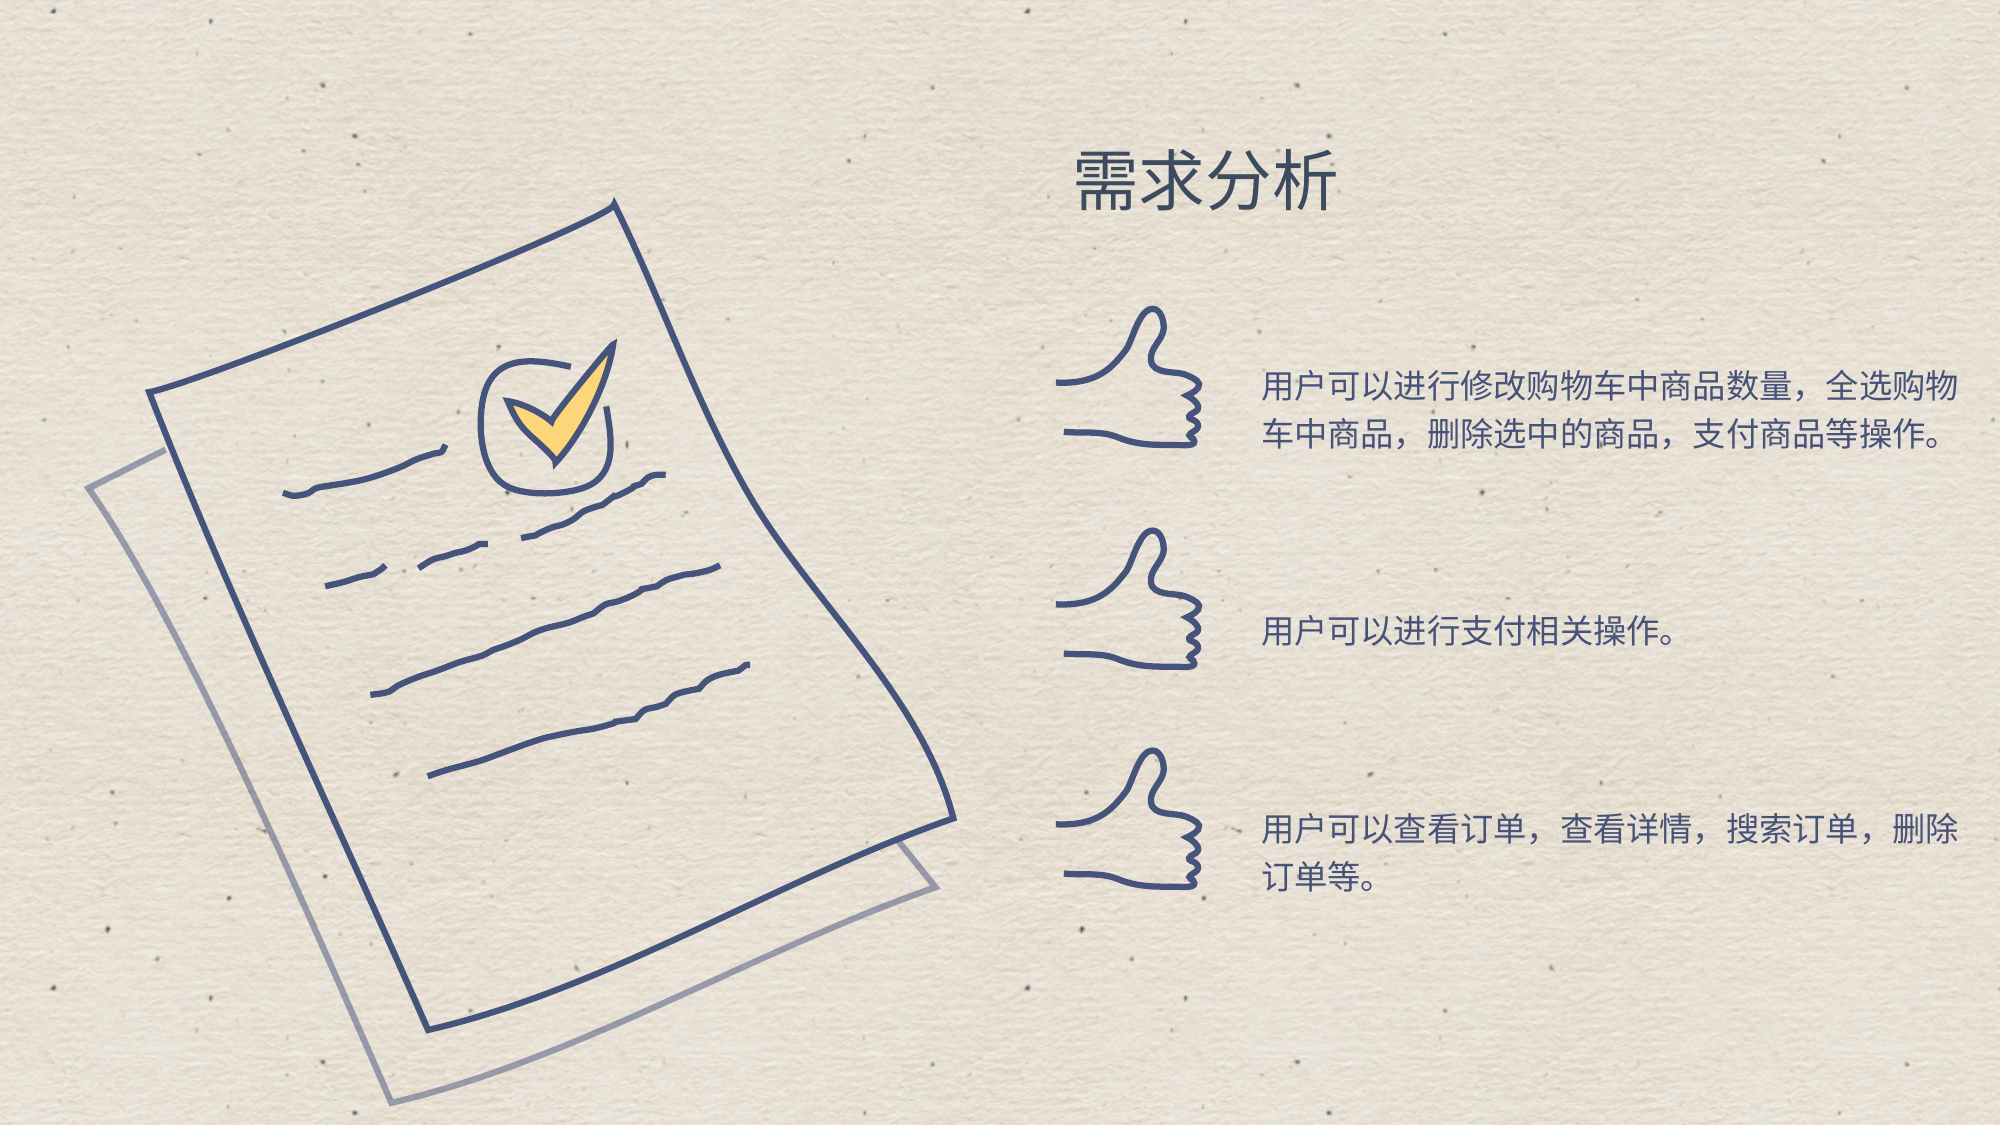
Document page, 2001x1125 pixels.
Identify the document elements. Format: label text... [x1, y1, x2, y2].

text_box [129, 232, 911, 1068]
text_box [1055, 308, 1199, 446]
text_box 用户可以查看订单，查看详情，搜索订单，删除订单等。 [1254, 794, 1979, 903]
text_box [1055, 530, 1199, 667]
picture [0, 0, 2000, 1125]
text_box 用户可以进行修改购物车中商品数量，全选购物车中商品，删除选中的商品，支付商品等操作。 [1254, 350, 1979, 459]
text_box 需求分析 [1057, 131, 1354, 227]
text_box 用户可以进行支付相关操作。 [1254, 596, 1979, 657]
text_box [1055, 750, 1199, 887]
